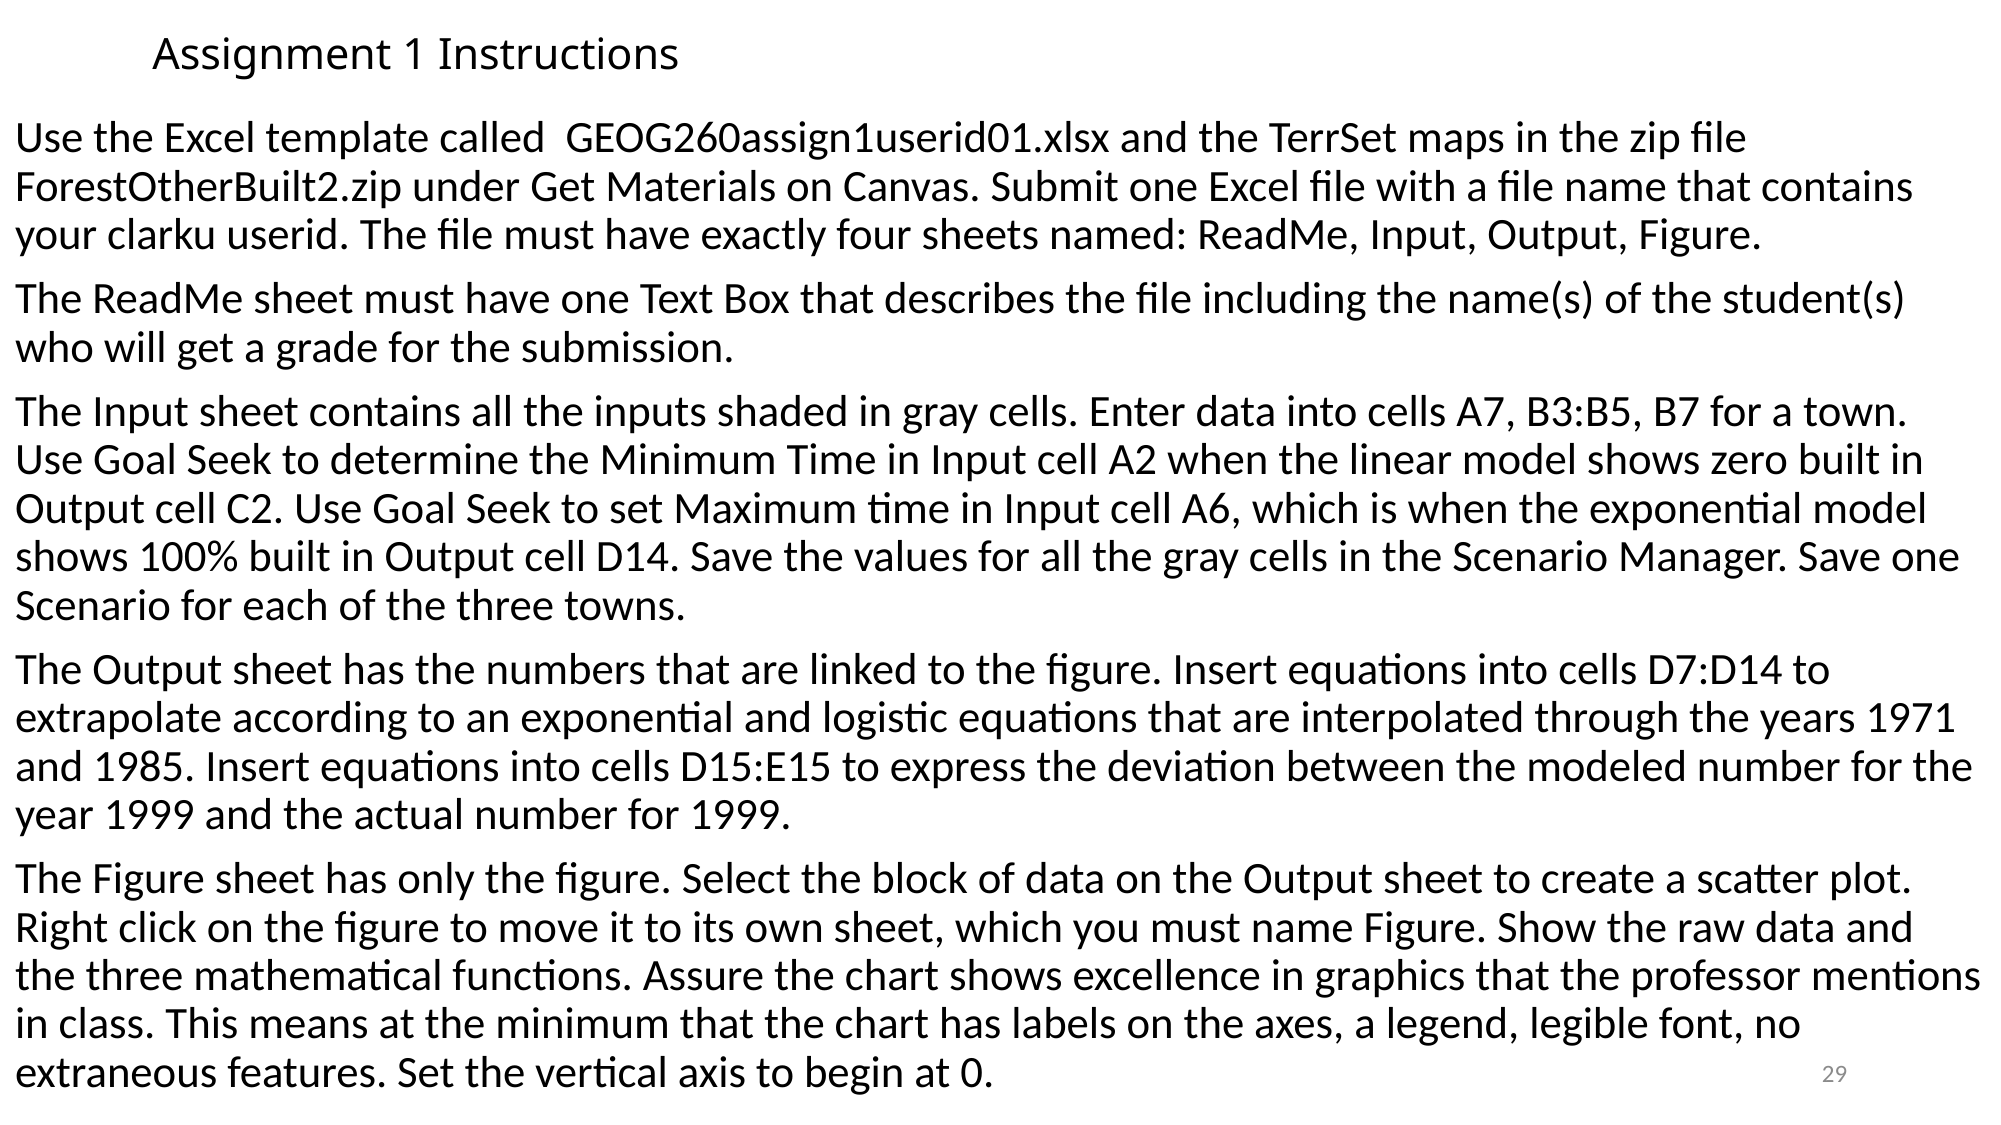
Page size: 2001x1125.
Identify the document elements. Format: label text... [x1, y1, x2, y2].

title Assignment 1 Instructions [137, 24, 1863, 87]
slide_number 29 [1412, 1042, 1863, 1103]
list Use the Excel template called GEOG260assign1userid01.xlsx and the TerrSet maps in the zip file ForestOtherBuilt2.zip under Get Materials on Canvas. Submit one Excel file with a file name that contains your clarku userid. The file must have exactly four sheets named: ReadMe, Input, Output, Figure. The ReadMe sheet must have one Text Box that describes the file including the name(s) of the student(s) who will get a grade for the submission. The Input sheet contains all the inputs shaded in gray cells. Enter data into cells A7, B3:B5, B7 for a town. Use Goal Seek to determine the Minimum Time in Input cell A2 when the linear model shows zero built in Output cell C2. Use Goal Seek to set Maximum time in Input cell A6, which is when the exponential model shows 100% built in Output cell D14. Save the values for all the gray cells in the Scenario Manager. Save one Scenario for each of the three towns. The Output sheet has the numbers that are linked to the figure. Insert equations into cells D7:D14 to extrapolate according to an exponential and logistic equations that are interpolated through the years 1971 and 1985. Insert equations into cells D15:E15 to express the deviation between the modeled number for the year 1999 and the actual number for 1999. The Figure sheet has only the figure. Select the block of data on the Output sheet to create a scatter plot. Right click on the figure to move it to its own sheet, which you must name Figure. Show the raw data and the three mathematical functions. Assure the chart shows excellence in graphics that the professor mentions in class. This means at the minimum that the chart has labels on the axes, a legend, legible font, no extraneous features. Set the vertical axis to begin at 0. [0, 106, 2000, 1125]
